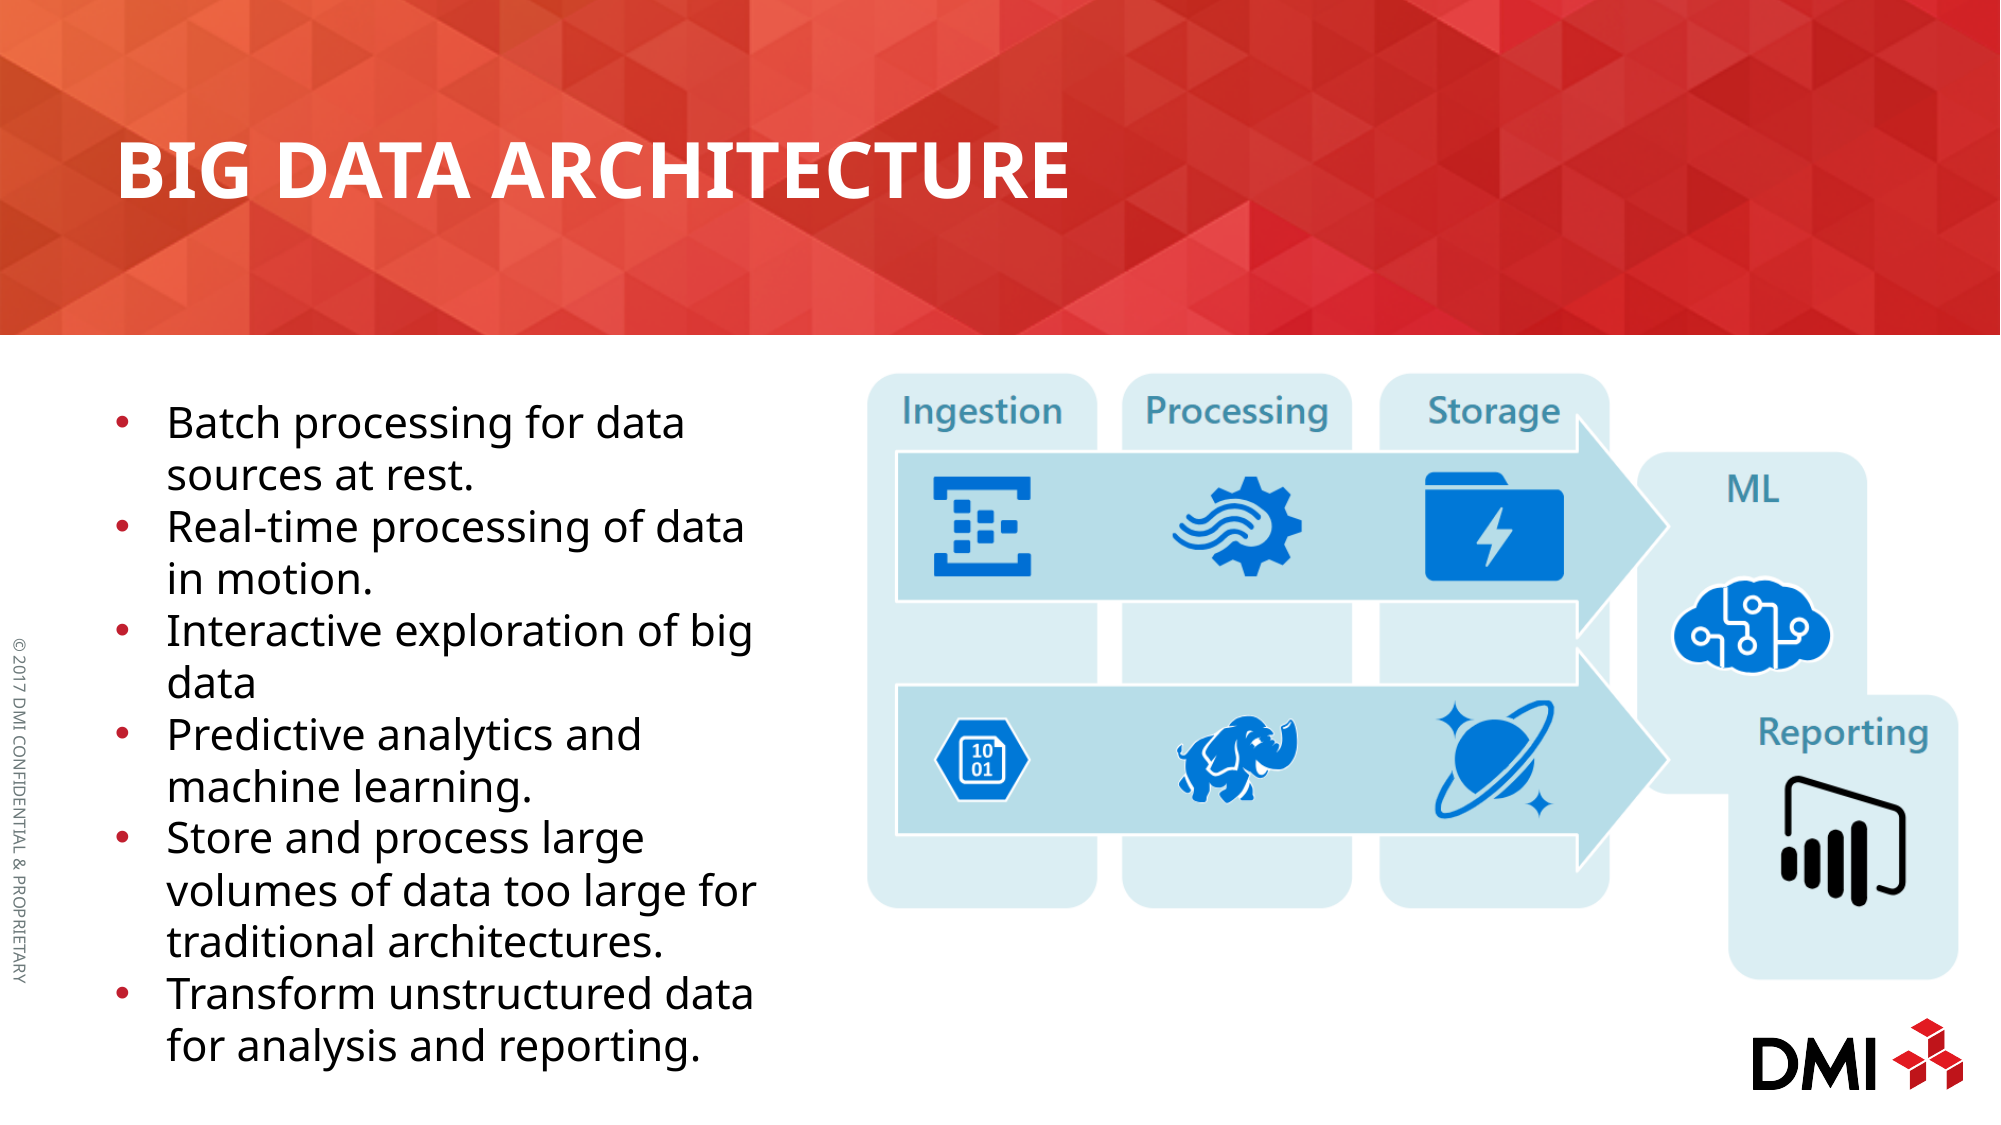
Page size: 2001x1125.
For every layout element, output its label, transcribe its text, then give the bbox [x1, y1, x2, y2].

picture [1753, 1018, 1963, 1090]
picture [860, 359, 1969, 990]
list Batch processing for data sources at rest. Real-time processing of data in motion. Interactive exploration of big data Predictive analytics and machine learning. Store and process large volumes of data too large for traditional architectures. Transform unstructured data for analysis and reporting. [99, 388, 808, 1082]
picture [0, 0, 2000, 335]
title Big Data Architecture [99, 51, 1900, 283]
